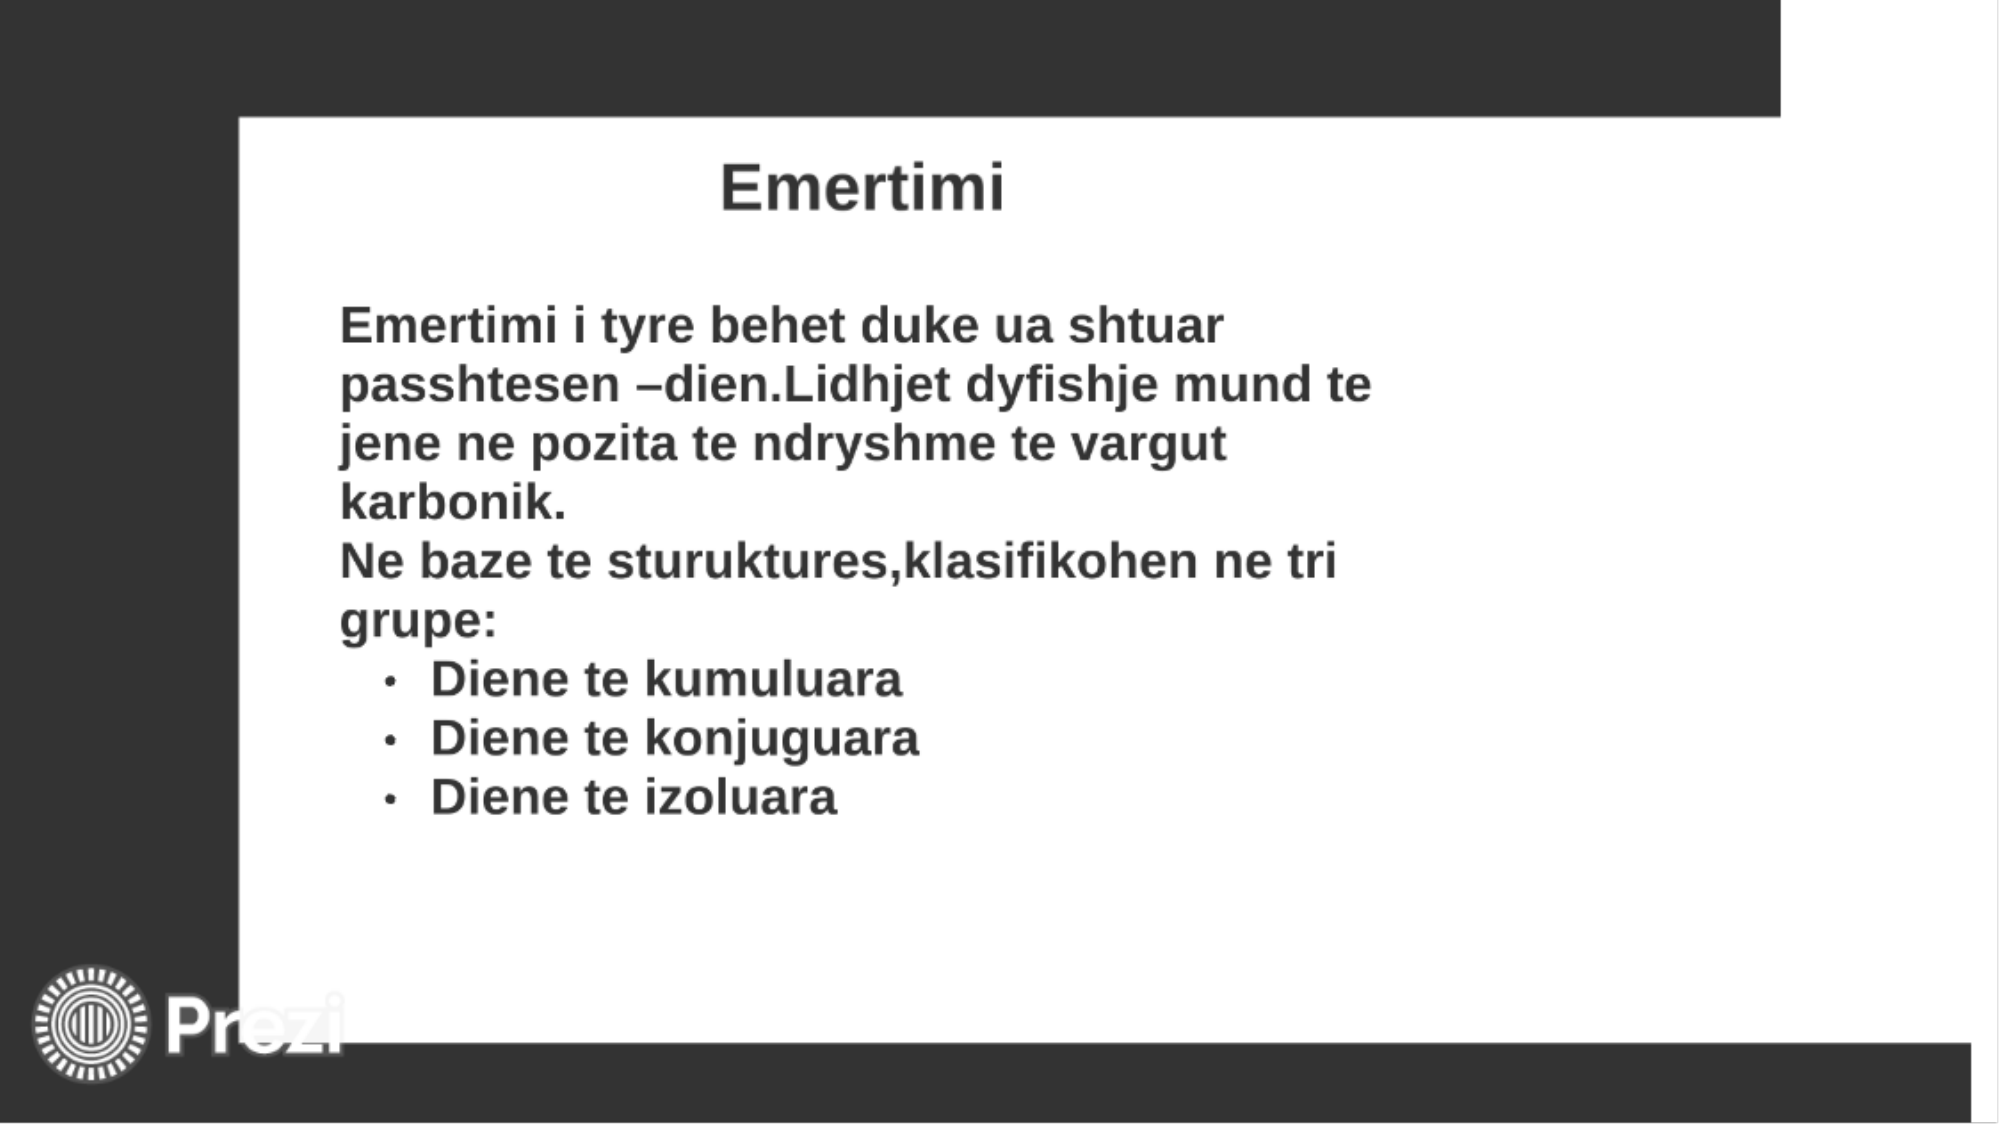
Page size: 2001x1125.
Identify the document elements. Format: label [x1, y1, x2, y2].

list [0, 0, 2000, 1125]
